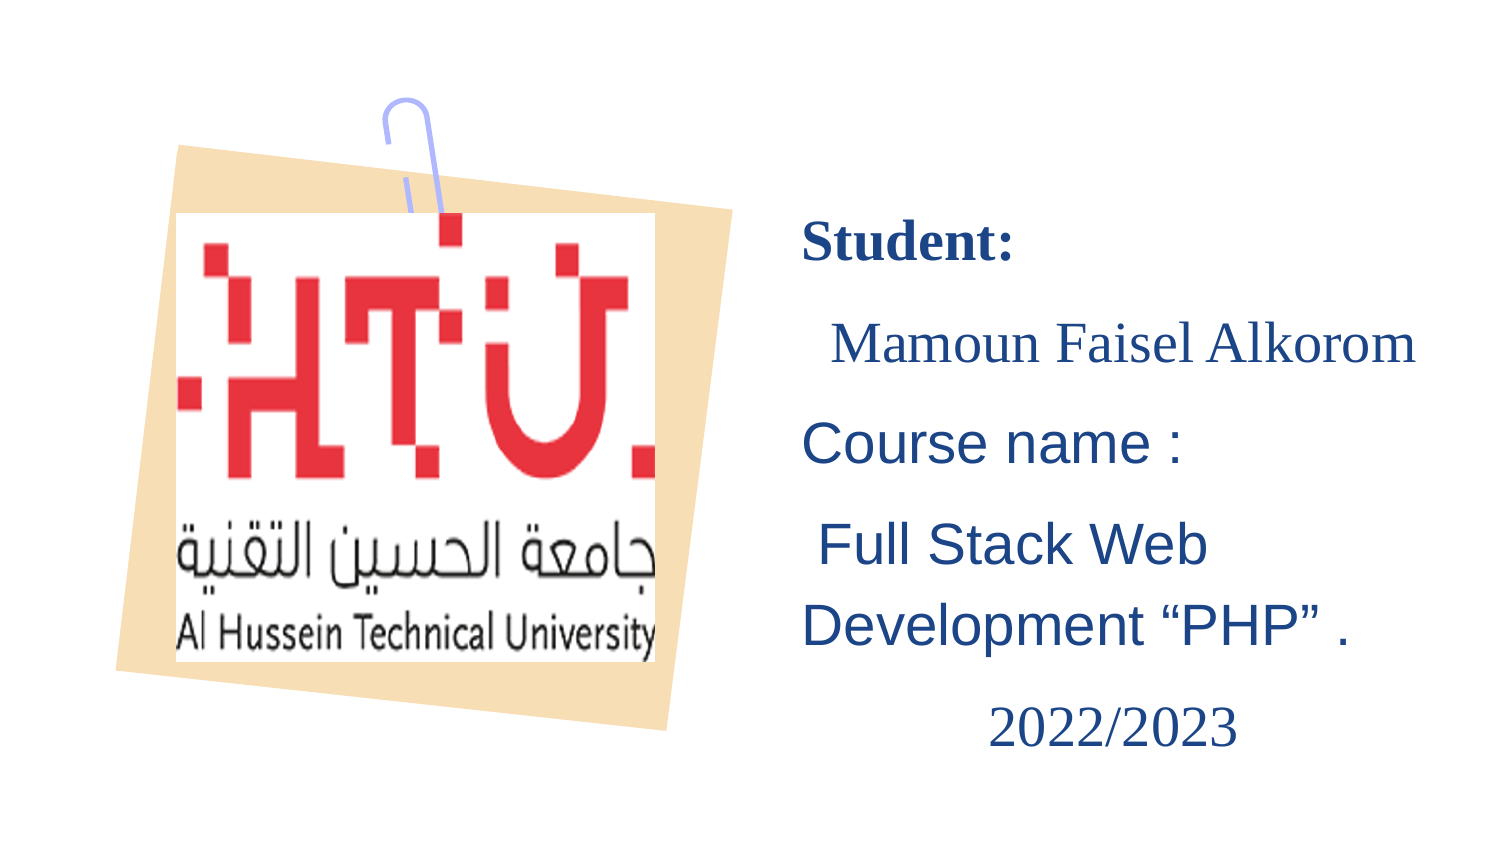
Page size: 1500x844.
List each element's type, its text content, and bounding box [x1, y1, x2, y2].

text_box Student: Mamoun Faisel Alkorom Course name : Full Stack Web Development “PHP” . 2022/2023 [786, 176, 1456, 762]
text_box [382, 97, 445, 212]
text_box [115, 144, 733, 731]
picture [176, 213, 655, 663]
